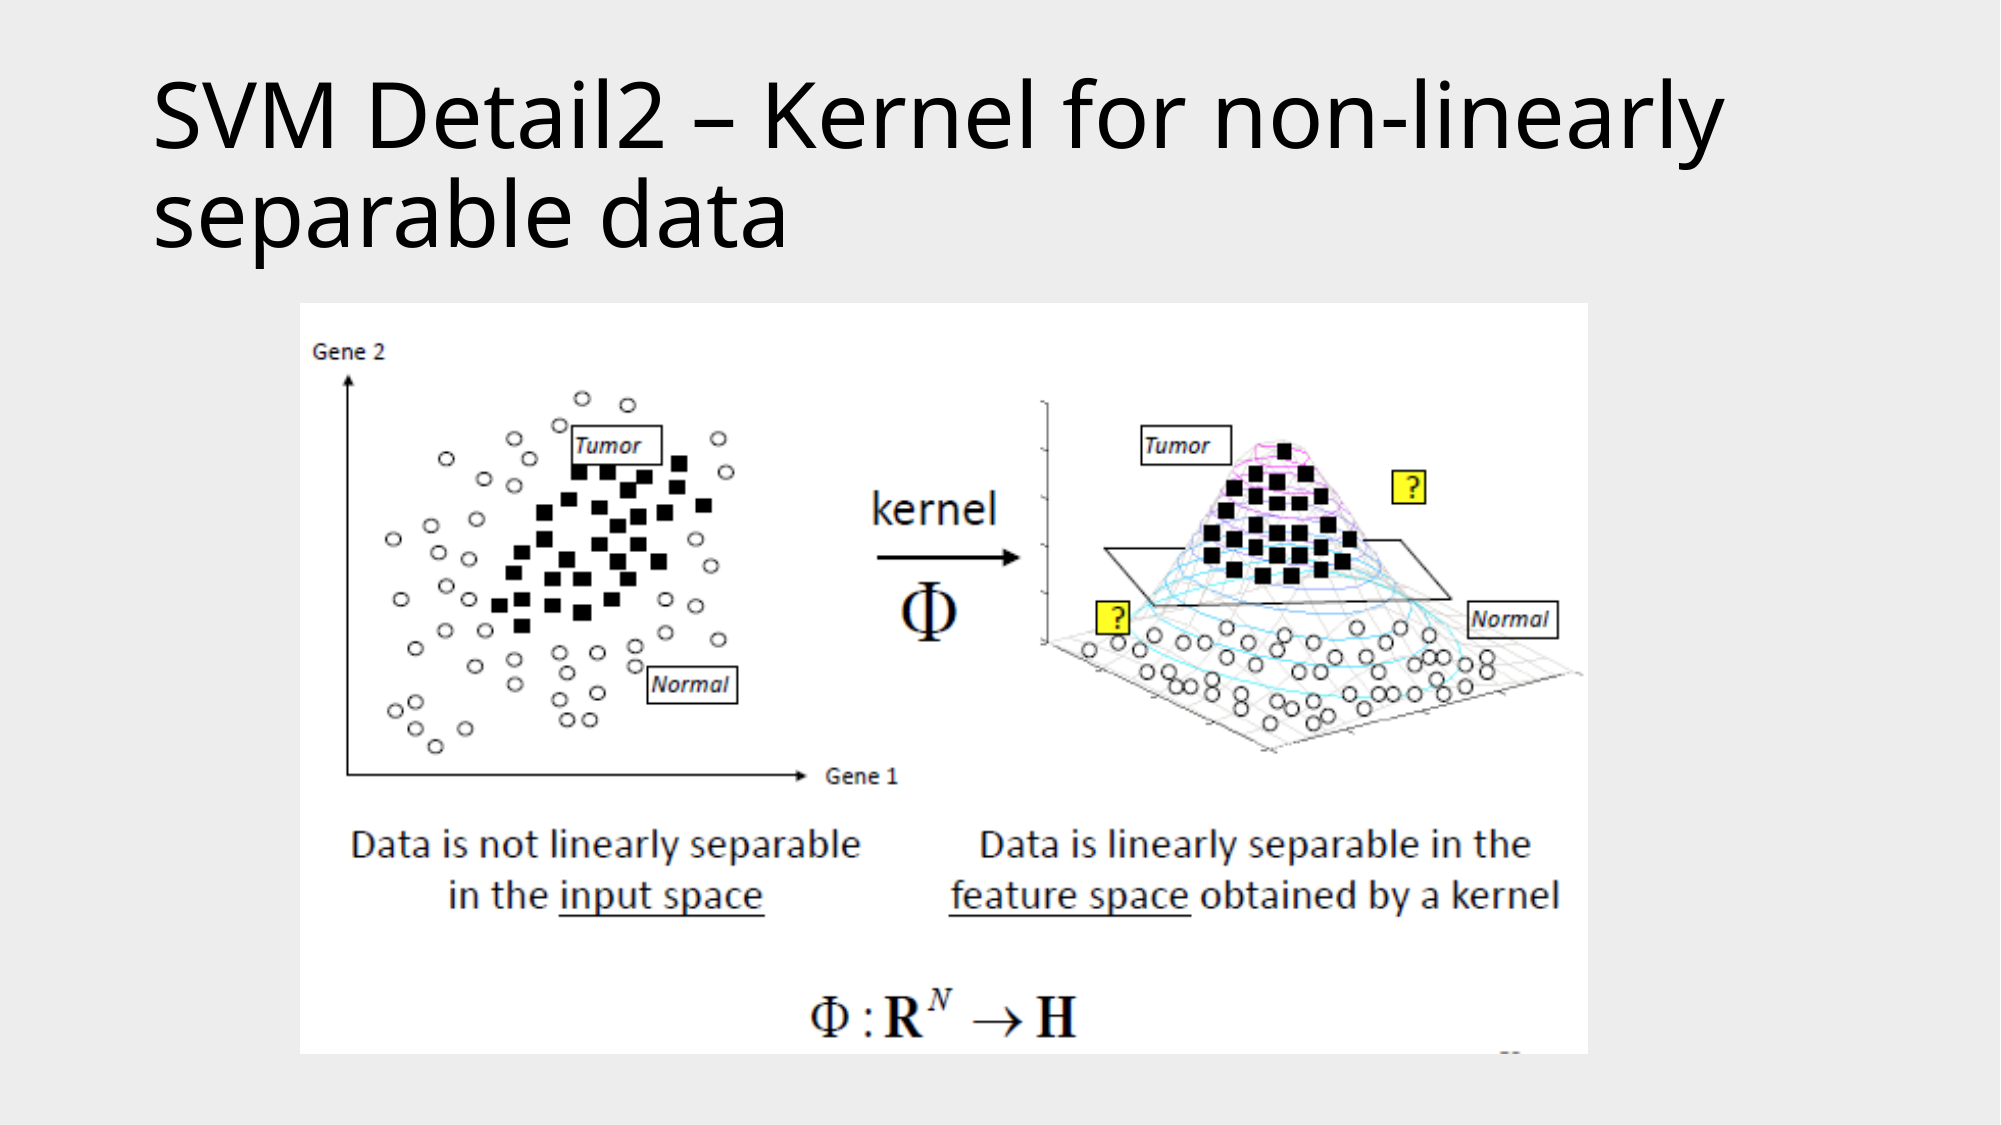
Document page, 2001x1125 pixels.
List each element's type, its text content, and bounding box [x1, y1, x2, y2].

picture [300, 303, 1588, 1055]
title SVM Detail2 – Kernel for non-linearly separable data [137, 59, 1863, 278]
